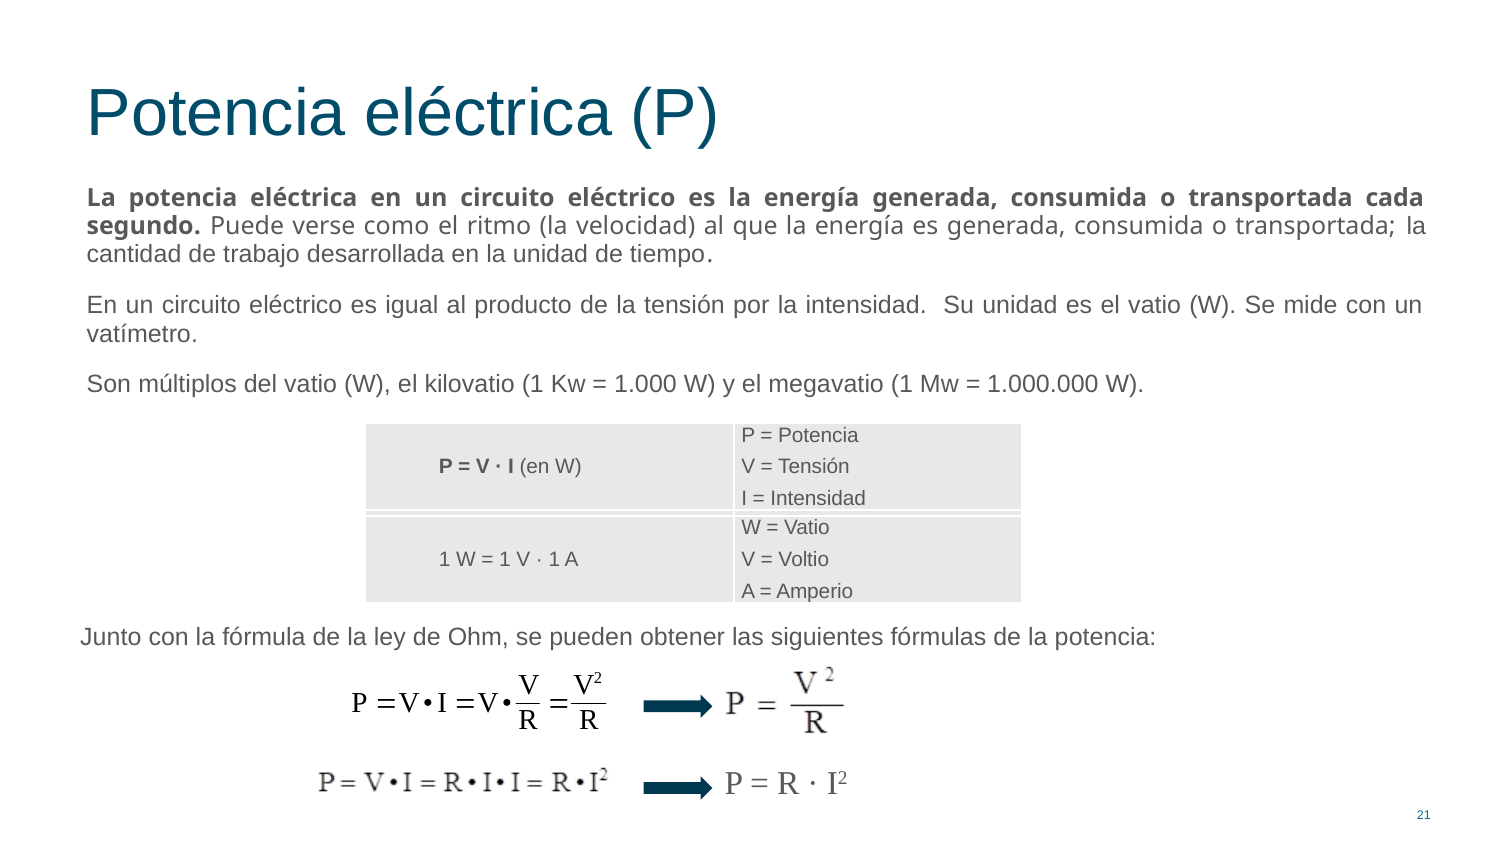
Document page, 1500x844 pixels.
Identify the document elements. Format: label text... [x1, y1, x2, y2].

table_header P = Potencia V = Tensión I = Intensidad [735, 424, 1021, 509]
text_box P = R · I2 [709, 753, 910, 809]
table_cell [366, 511, 733, 515]
text_box Junto con la fórmula de la ley de Ohm, se pueden obtener las siguientes fórmulas de la potencia: [65, 612, 1435, 658]
text_box [641, 774, 715, 802]
picture [1417, 810, 1422, 819]
picture [314, 756, 615, 799]
list La potencia eléctrica en un circuito eléctrico es la energía generada, consumida o transportada cada segundo. Puede verse como el ritmo (la velocidad) al que la energía es generada, consumida o transportada; la cantidad de trabajo desarrollada en la unidad de tiempo. En un circuito eléctrico es igual al producto de la tensión por la intensidad. Su unidad es el vatio (W). Se mide con un vatímetro. Son múltiplos del vatio (W), el kilovatio (1 Kw = 1.000 W) y el megavatio (1 Mw = 1.000.000 W). [71, 176, 1441, 439]
table_cell [735, 511, 1021, 515]
title Potencia eléctrica (P) [71, 55, 1441, 176]
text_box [347, 658, 612, 736]
table_cell 1 W = 1 V · 1 A [366, 517, 733, 602]
picture [719, 652, 852, 741]
text_box [641, 692, 714, 720]
table_cell W = Vatio V = Voltio A = Amperio [735, 517, 1021, 602]
table_header P = V · I (en W) [366, 424, 733, 509]
